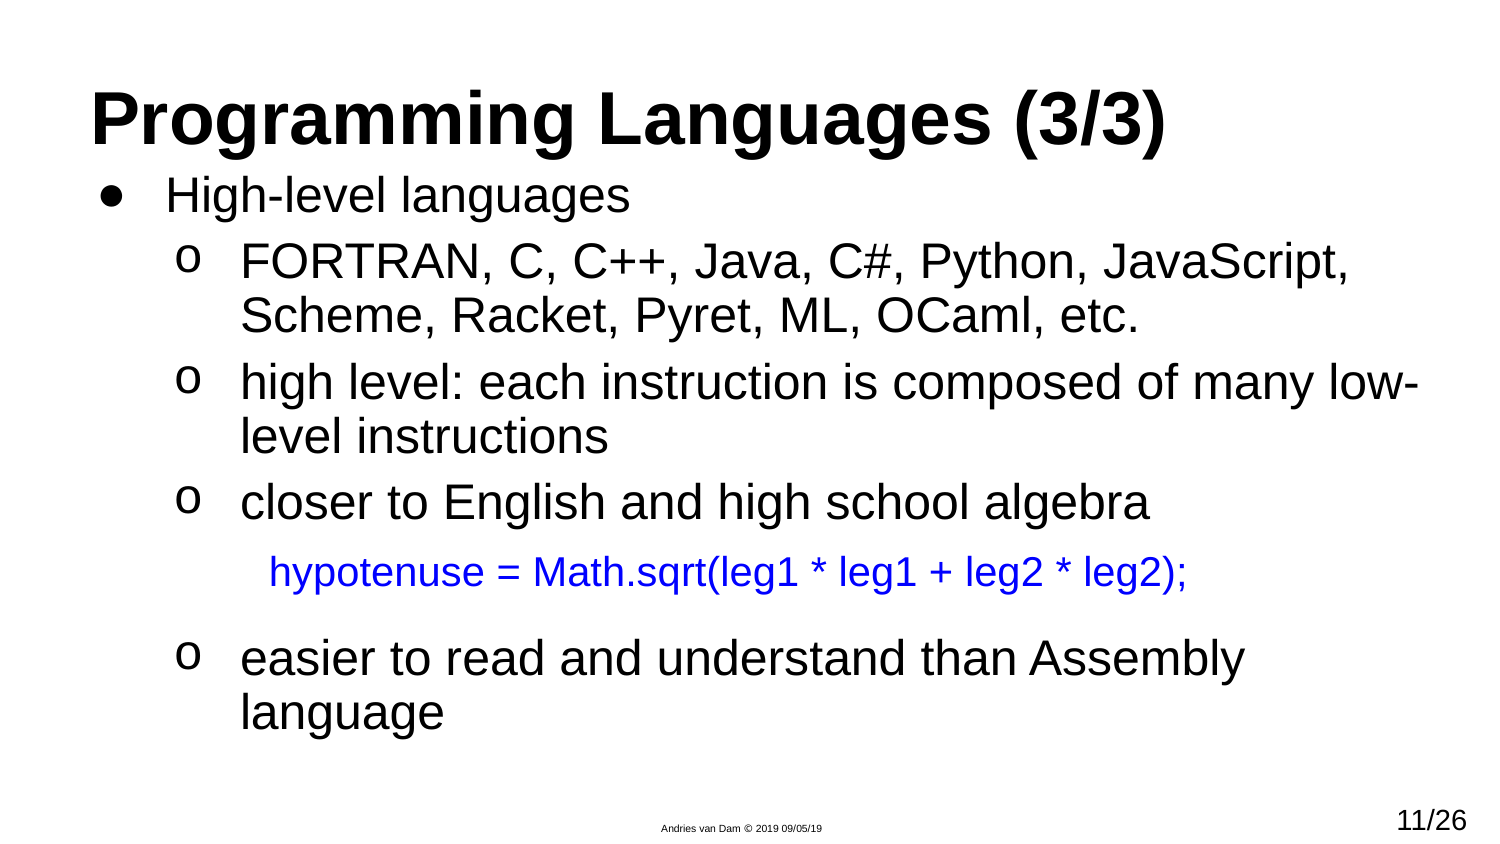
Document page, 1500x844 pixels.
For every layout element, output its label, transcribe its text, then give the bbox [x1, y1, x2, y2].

list High-level languages FORTRAN, C, C++, Java, C#, Python, JavaScript, Scheme, Racket, Pyret, ML, OCaml, etc. high level: each instruction is composed of many low-level instructions closer to English and high school algebra easier to read and understand than Assembly language [75, 154, 1469, 782]
title Programming Languages (3/3) [75, 53, 1425, 154]
slide_number 11/26 [1388, 793, 1496, 844]
